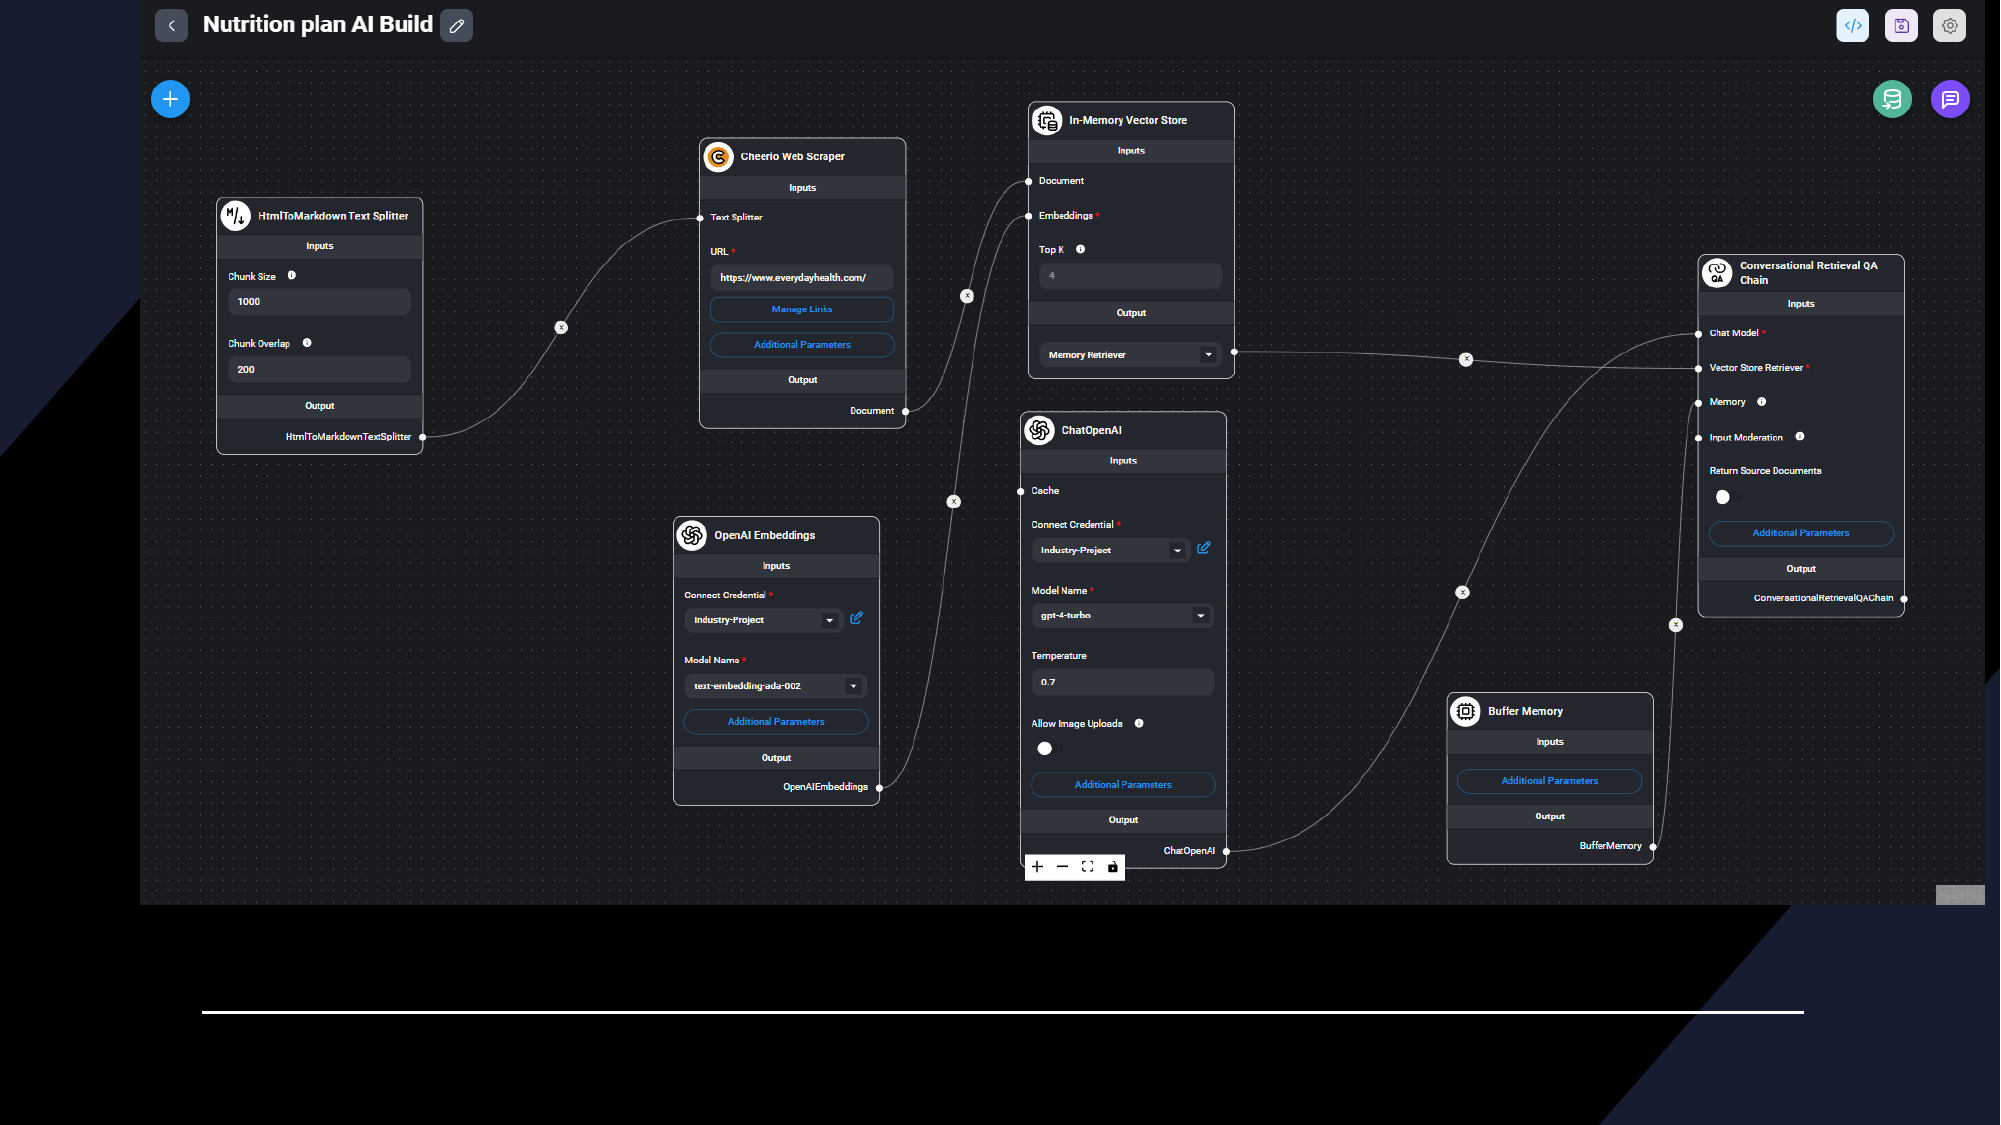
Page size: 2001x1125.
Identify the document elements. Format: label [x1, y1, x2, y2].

picture [140, 0, 1985, 905]
